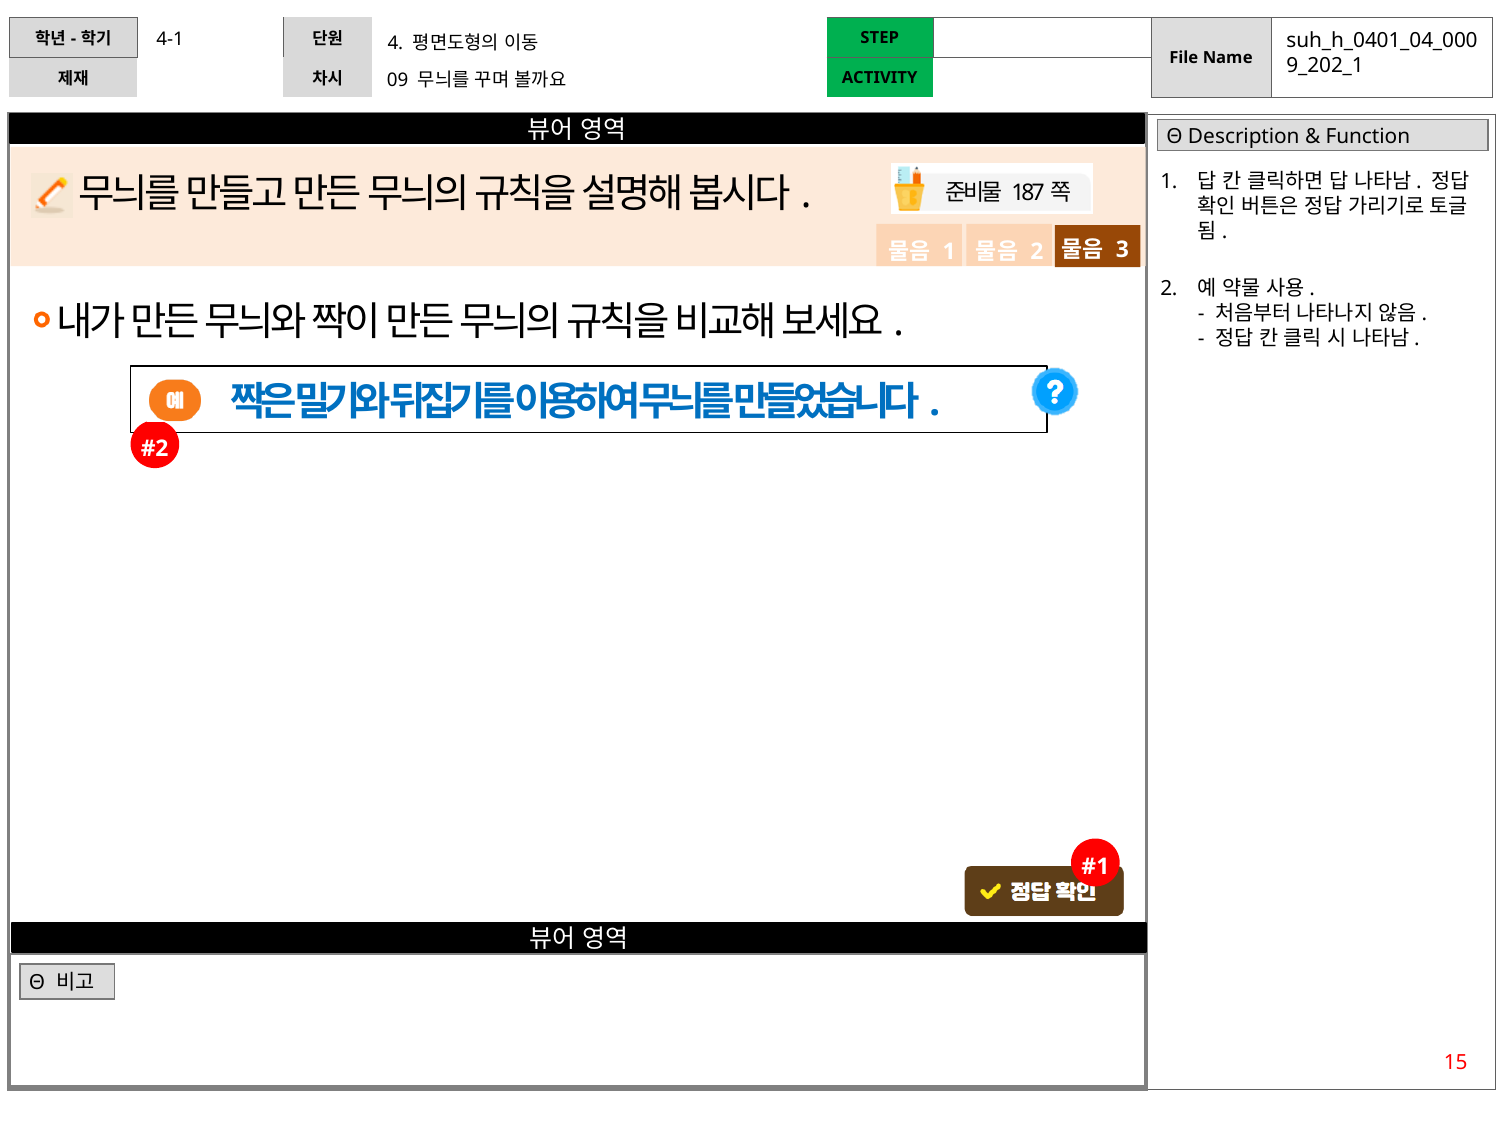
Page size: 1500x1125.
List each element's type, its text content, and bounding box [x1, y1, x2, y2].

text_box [891, 163, 1094, 215]
text_box 무늬를 만들고 만든 무늬의 규칙을 설명해 봅시다. [63, 160, 1150, 223]
picture [963, 863, 1126, 918]
text_box 4-1 [141, 18, 284, 55]
text_box 4. 평면도형의 이동 [372, 23, 828, 48]
text_box suh_h_0401_04_0009_202_1 [1271, 18, 1500, 84]
text_box 답 칸 클릭하면 답 나타남. 정답 확인 버튼은 정답 가리기로 토글 됨. 예 약물 사용. - 처음부터 나타나지 않음. - 정답 칸 클릭 시 나타남. [1145, 160, 1500, 388]
text_box #1 [1068, 836, 1122, 862]
text_box 09 무늬를 꾸며 볼까요 [372, 60, 821, 96]
text_box 짝은 밀기와 뒤집기를 이용하여 무늬를 만들었습니다. [130, 366, 1048, 433]
picture [147, 377, 203, 422]
picture [31, 308, 51, 330]
picture [31, 173, 73, 218]
text_box 내가 만든 무늬와 짝이 만든 무늬의 규칙을 비교해 보세요. [41, 288, 1139, 351]
text_box #2 [128, 421, 182, 471]
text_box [873, 213, 1149, 268]
text_box [9, 145, 1148, 268]
picture [1025, 362, 1085, 422]
table_header Θ Description & Function [1158, 120, 1487, 150]
